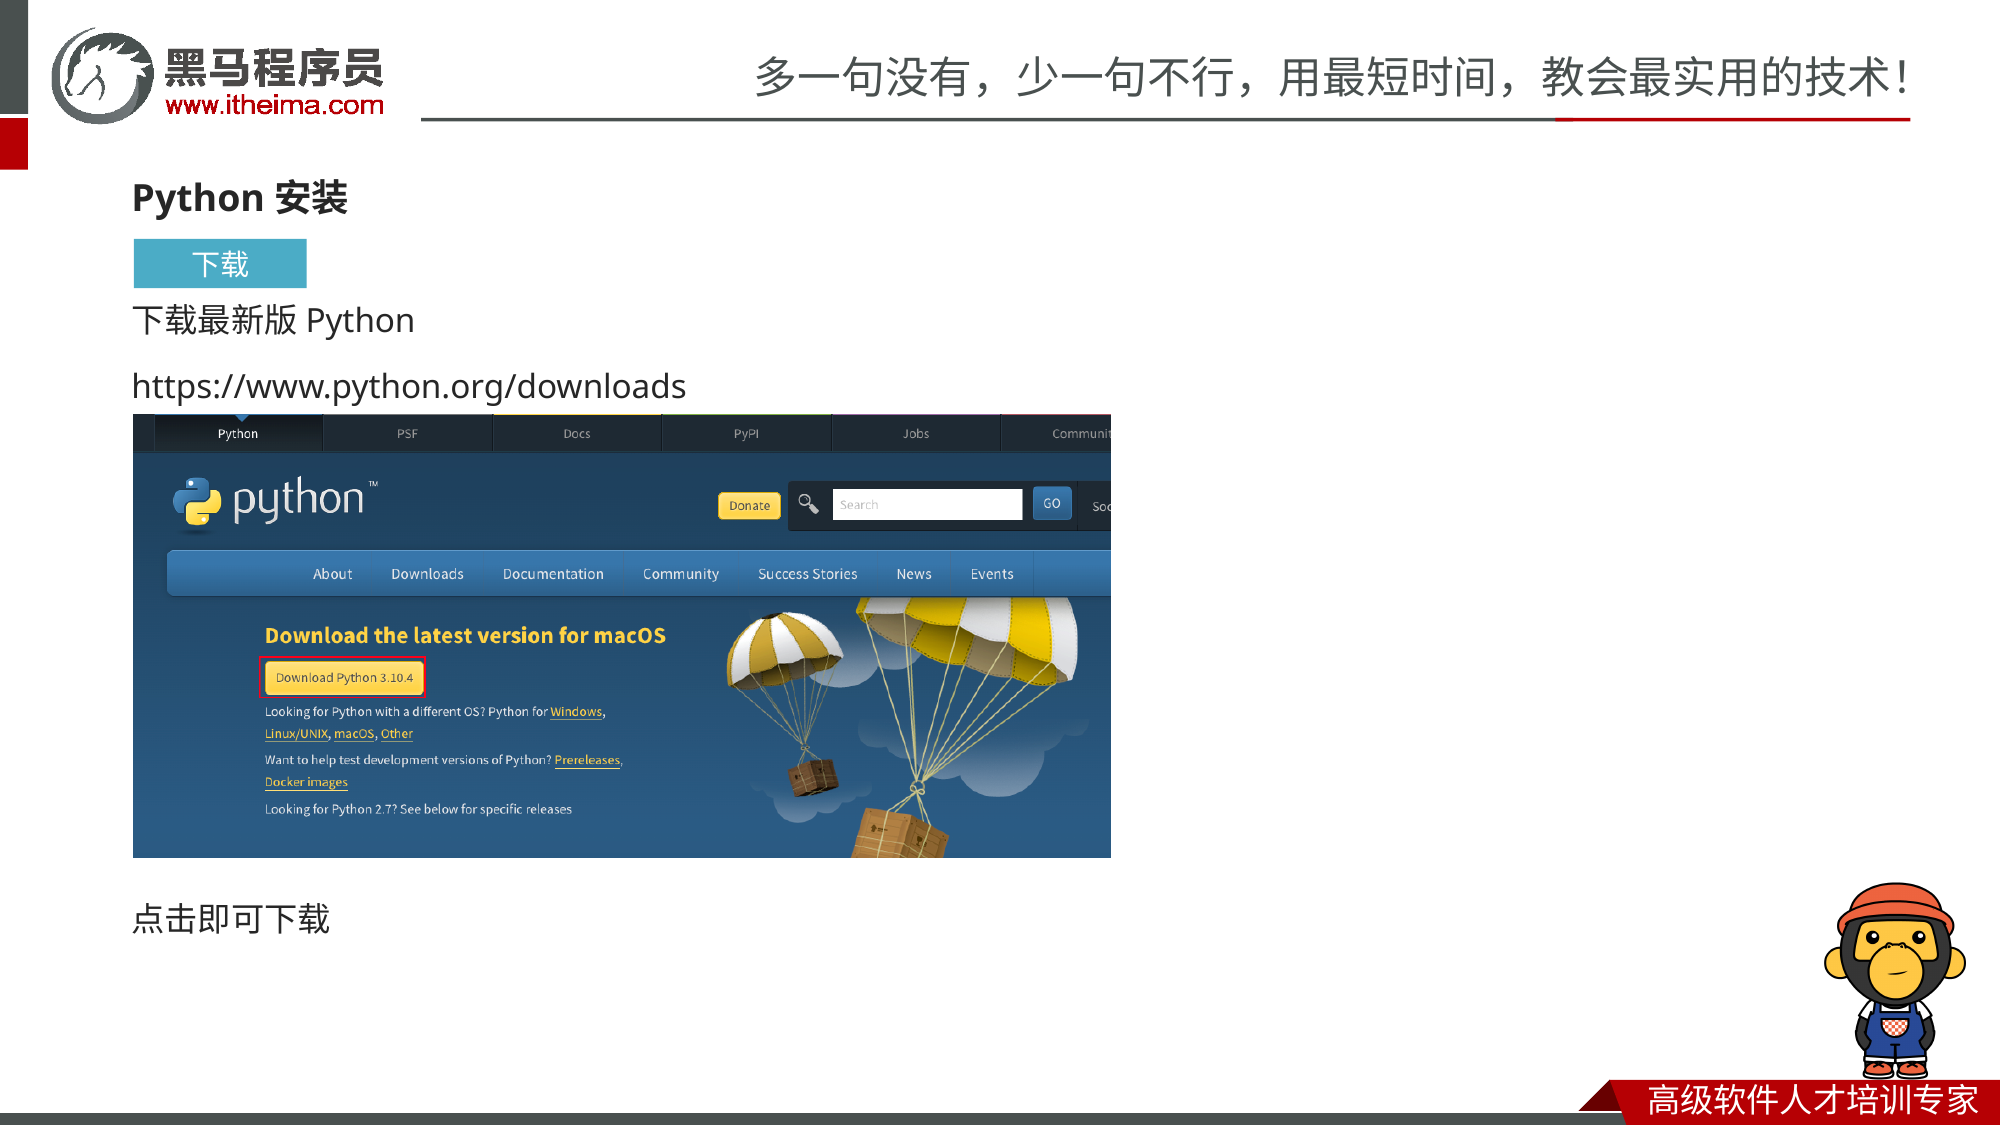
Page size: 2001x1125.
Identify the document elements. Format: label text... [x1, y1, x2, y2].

picture [133, 414, 1111, 859]
picture [1786, 868, 2000, 1093]
picture [50, 26, 384, 125]
text_box 下载 [132, 237, 309, 290]
list 下载最新版Python https://www.python.org/downloads 点击即可下载 [116, 271, 1872, 964]
list Python安装 [116, 154, 1872, 239]
